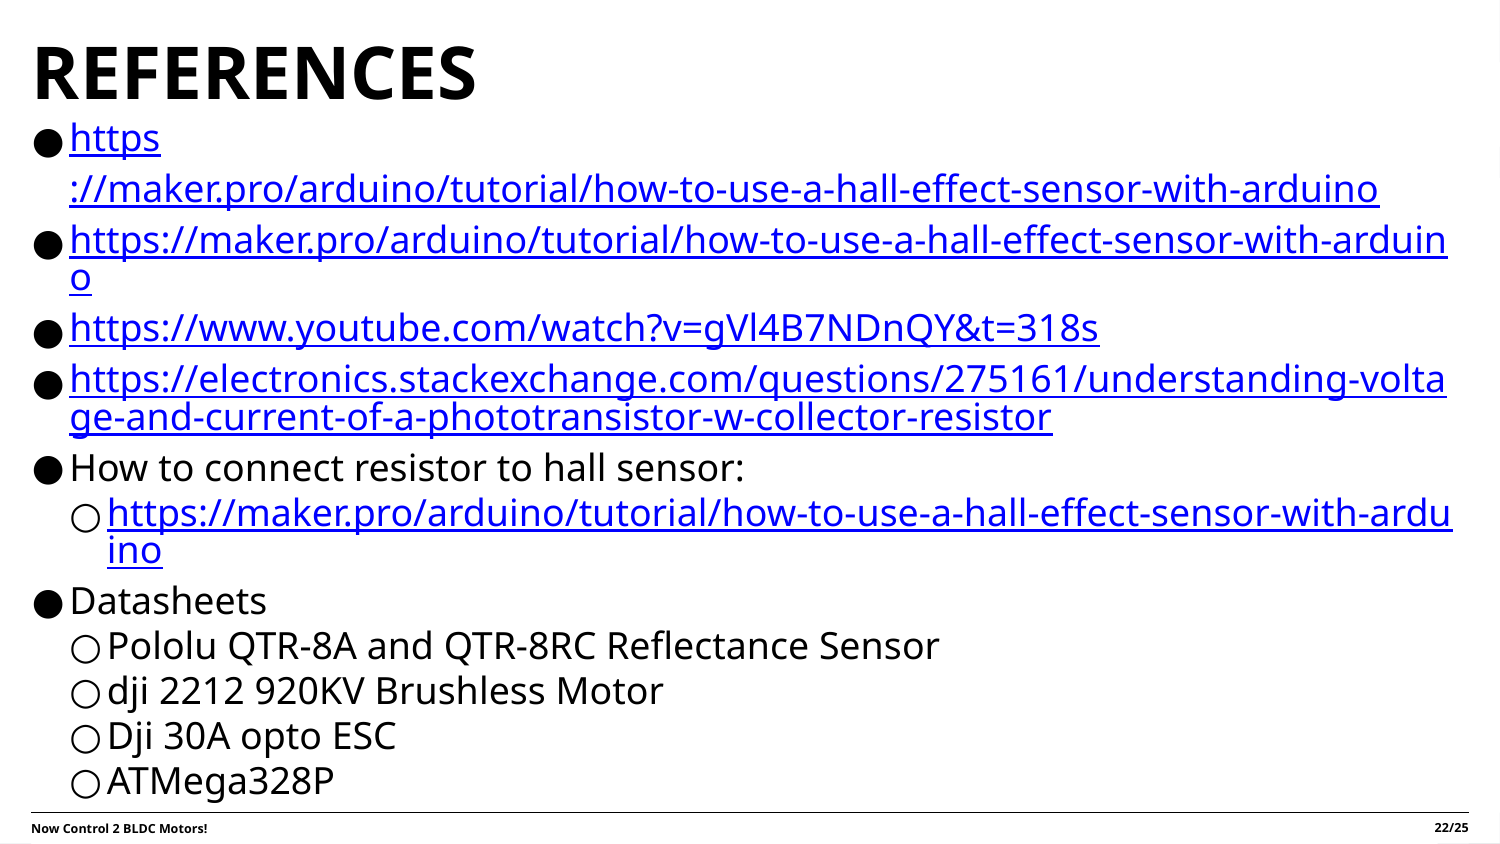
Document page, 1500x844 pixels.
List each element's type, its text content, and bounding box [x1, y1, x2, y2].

title REFERENCES [24, 12, 1446, 129]
list https://maker.pro/arduino/tutorial/how-to-use-a-hall-effect-sensor-with-arduino https://maker.pro/arduino/tutorial/how-to-use-a-hall-effect-sensor-with-arduino https://www.youtube.com/watch?v=gVl4B7NDnQY&t=318s https://electronics.stackexchange.com/questions/275161/understanding-voltage-and-current-of-a-phototransistor-w-collector-resistor How to connect resistor to hall sensor: https://maker.pro/arduino/tutorial/how-to-use-a-hall-effect-sensor-with-arduino Datasheets Pololu QTR-8A and QTR-8RC Reflectance Sensor dji 2212 920KV Brushless Motor Dji 30A opto ESC ATMega328P [24, 106, 1463, 772]
slide_number 22/25 [1419, 812, 1469, 844]
